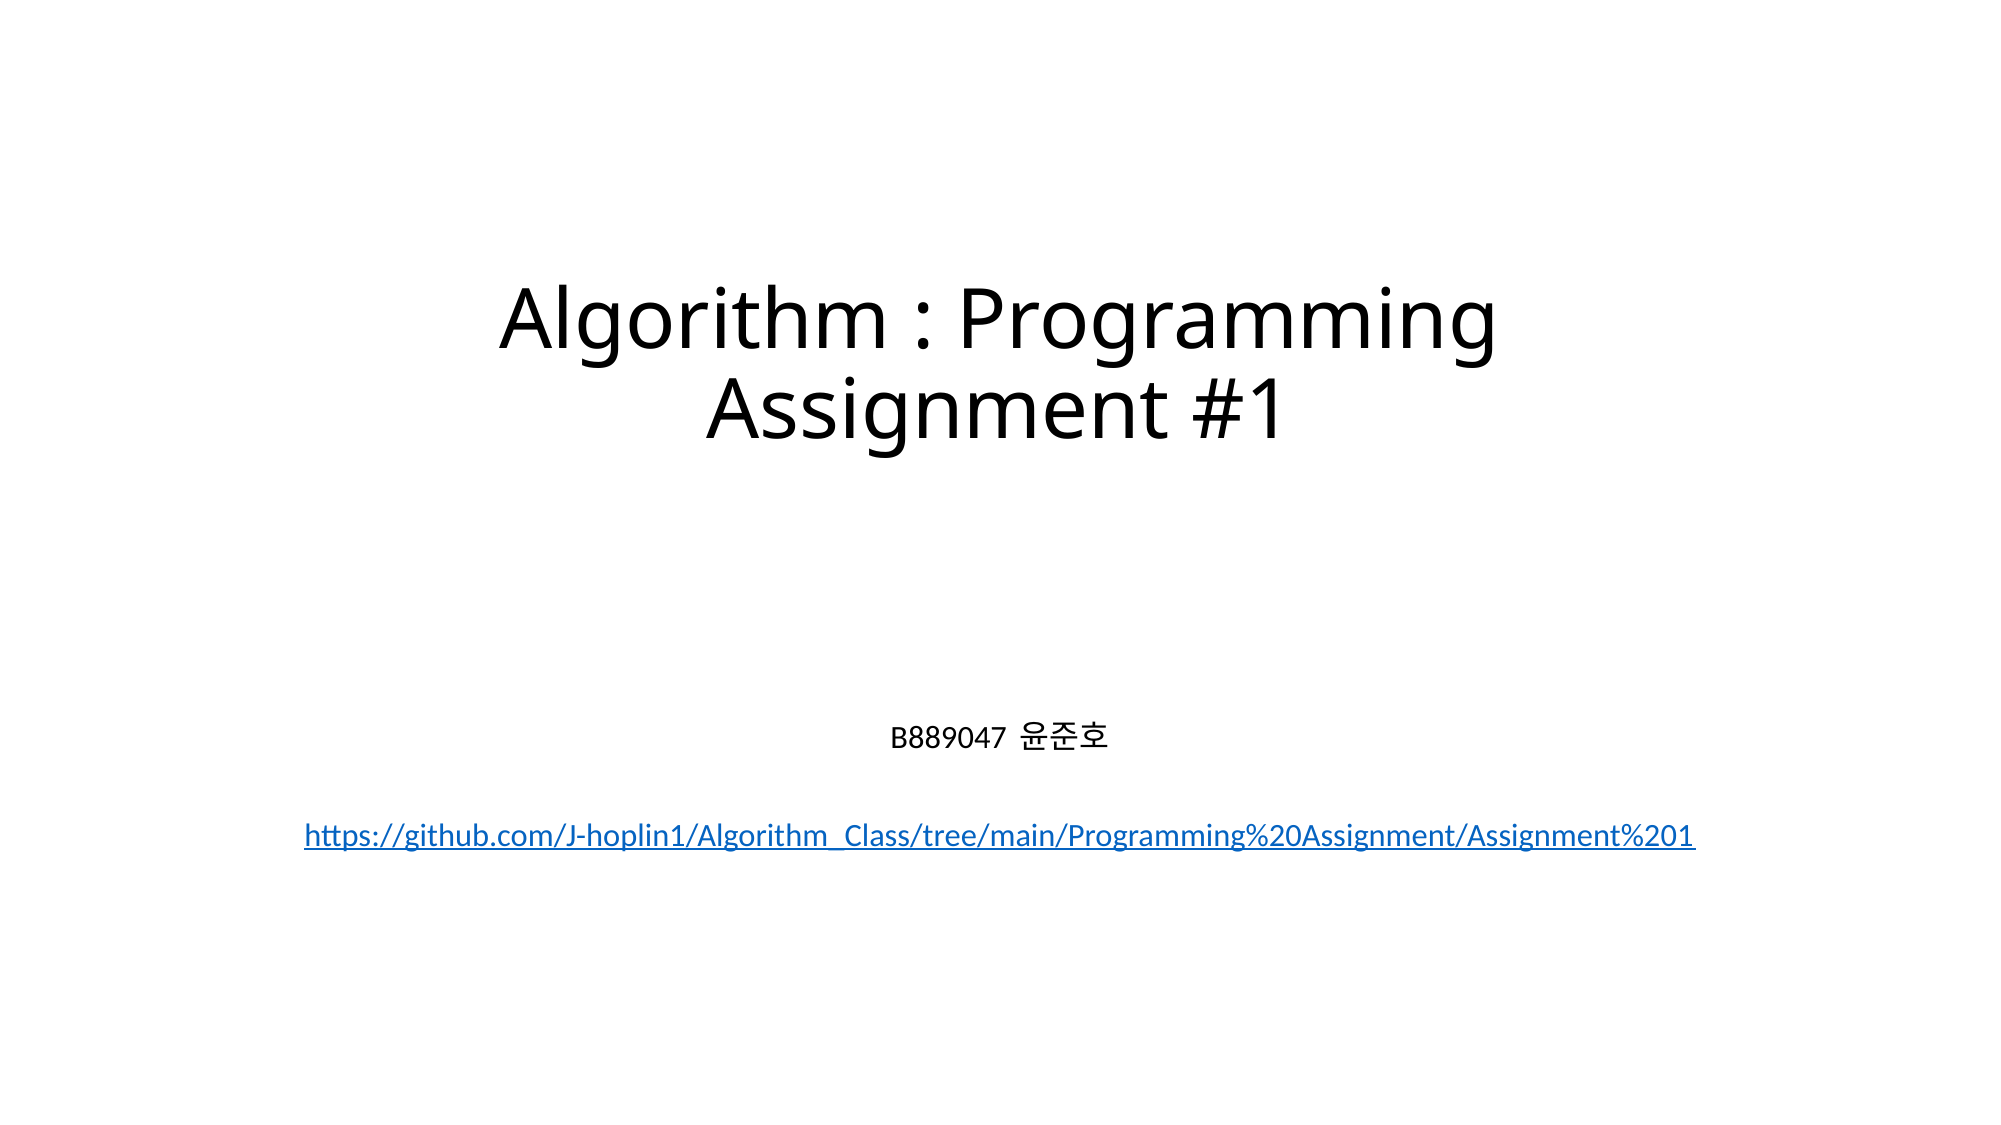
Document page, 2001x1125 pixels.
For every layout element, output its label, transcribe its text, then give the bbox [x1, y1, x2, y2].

subtitle B889047 윤준호 https://github.com/J-hoplin1/Algorithm_Class/tree/main/Programming%20Assignment/Assignment%201 [249, 713, 1750, 863]
title Algorithm : Programming Assignment #1 [249, 184, 1750, 465]
